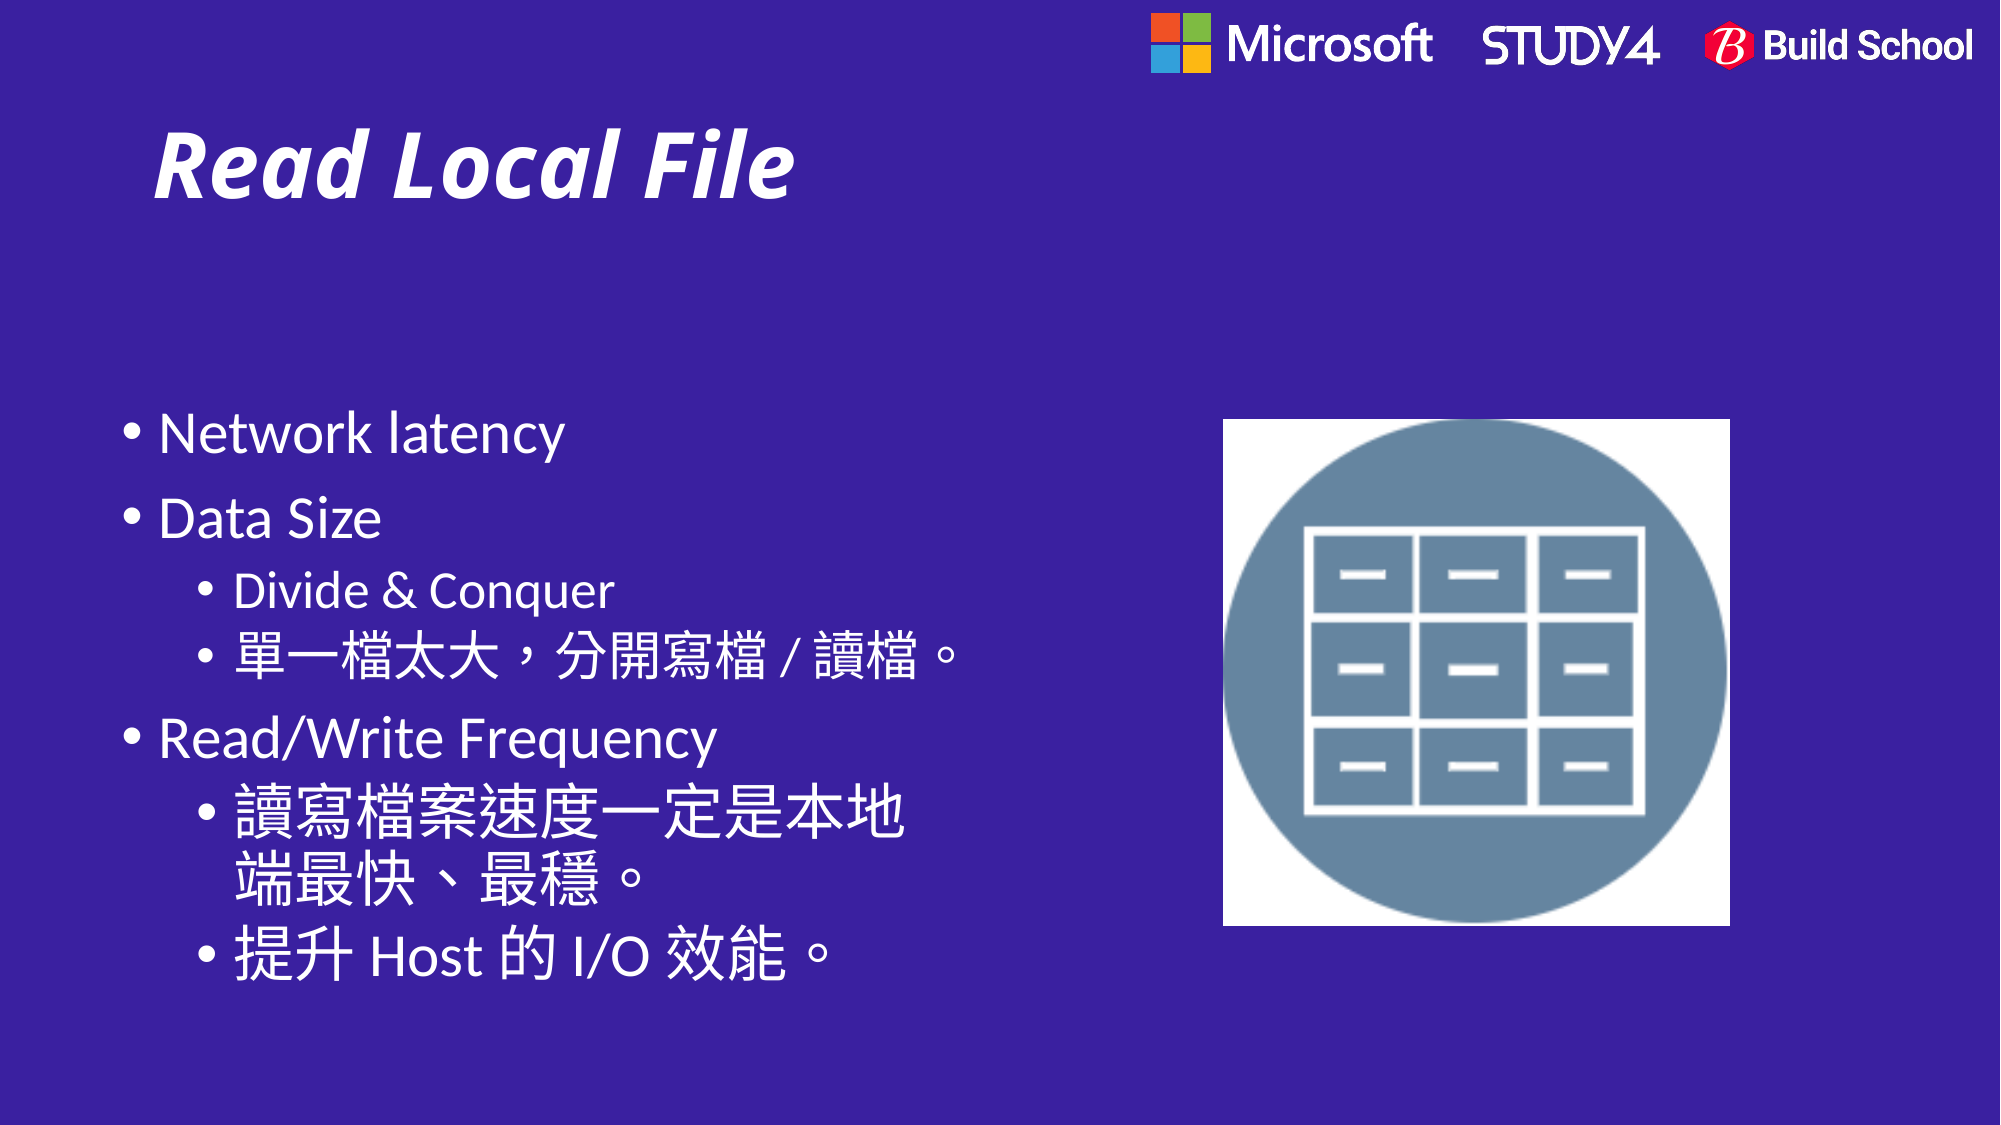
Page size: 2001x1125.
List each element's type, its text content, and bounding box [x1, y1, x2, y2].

text_box Network latency Data Size Divide & Conquer 單一檔太大，分開寫檔/讀檔。 Read/Write Frequency 讀寫檔案速度一定是本地端最快、最穩。 提升Host的I/O效能。 [106, 393, 957, 1006]
picture [1705, 20, 1973, 71]
title Read Local File [137, 59, 1863, 278]
picture [1223, 419, 1730, 926]
picture [1466, 7, 1677, 59]
